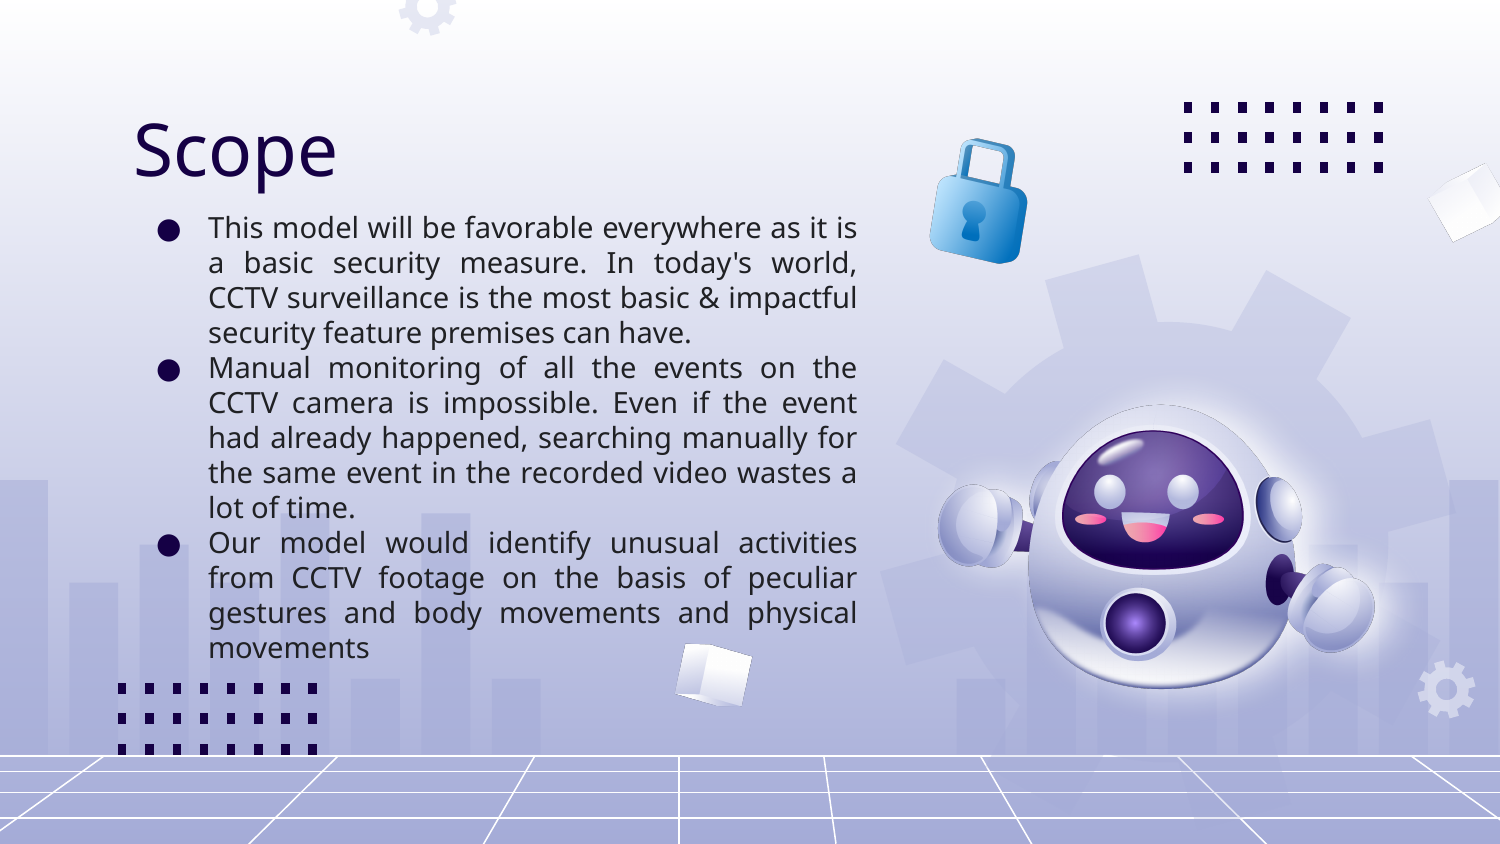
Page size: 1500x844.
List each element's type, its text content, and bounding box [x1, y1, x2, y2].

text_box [1183, 101, 1383, 174]
picture [924, 132, 1037, 272]
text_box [117, 682, 318, 755]
picture [1392, 125, 1500, 278]
picture [652, 626, 772, 725]
title Scope [118, 88, 874, 194]
subtitle This model will be favorable everywhere as it is a basic security measure. In today's world, CCTV surveillance is the most basic & impactful security feature premises can have. Manual monitoring of all the events on the CCTV camera is impossible. Even if the event had already happened, searching manually for the same event in the recorded video wastes a lot of time. Our model would identify unusual activities from CCTV footage on the basis of peculiar gestures and body movements and physical movements [118, 194, 874, 637]
picture [924, 372, 1394, 712]
